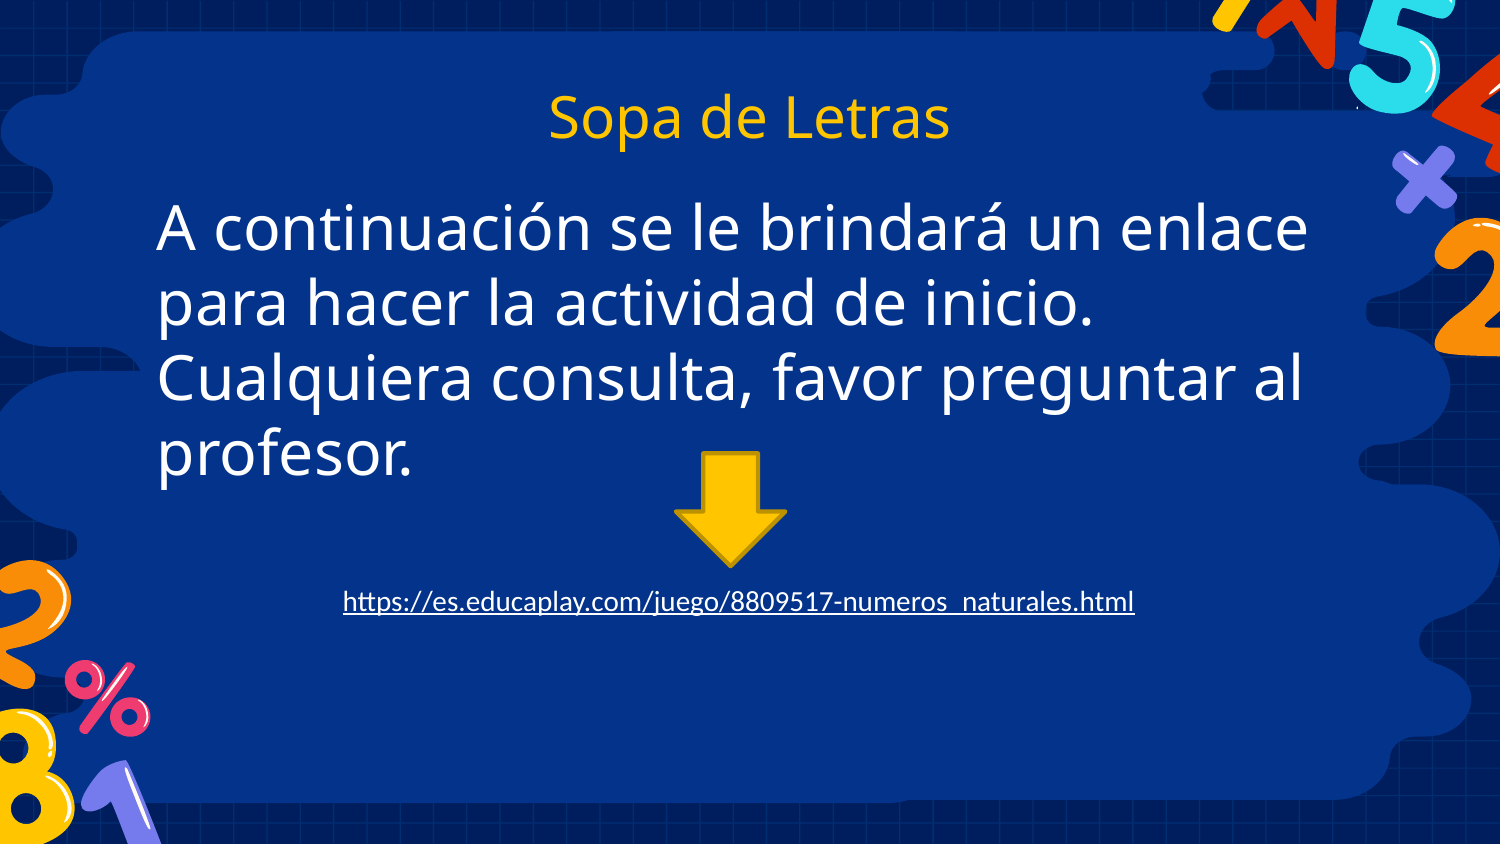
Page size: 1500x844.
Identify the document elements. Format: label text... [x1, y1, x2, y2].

text_box https://es.educaplay.com/juego/8809517-numeros_naturales.html [327, 572, 1458, 625]
title Sopa de Letras [116, 88, 1383, 142]
text_box [673, 451, 788, 569]
list A continuación se le brindará un enlace para hacer la actividad de inicio. Cualquiera consulta, favor preguntar al profesor. [116, 172, 1383, 525]
